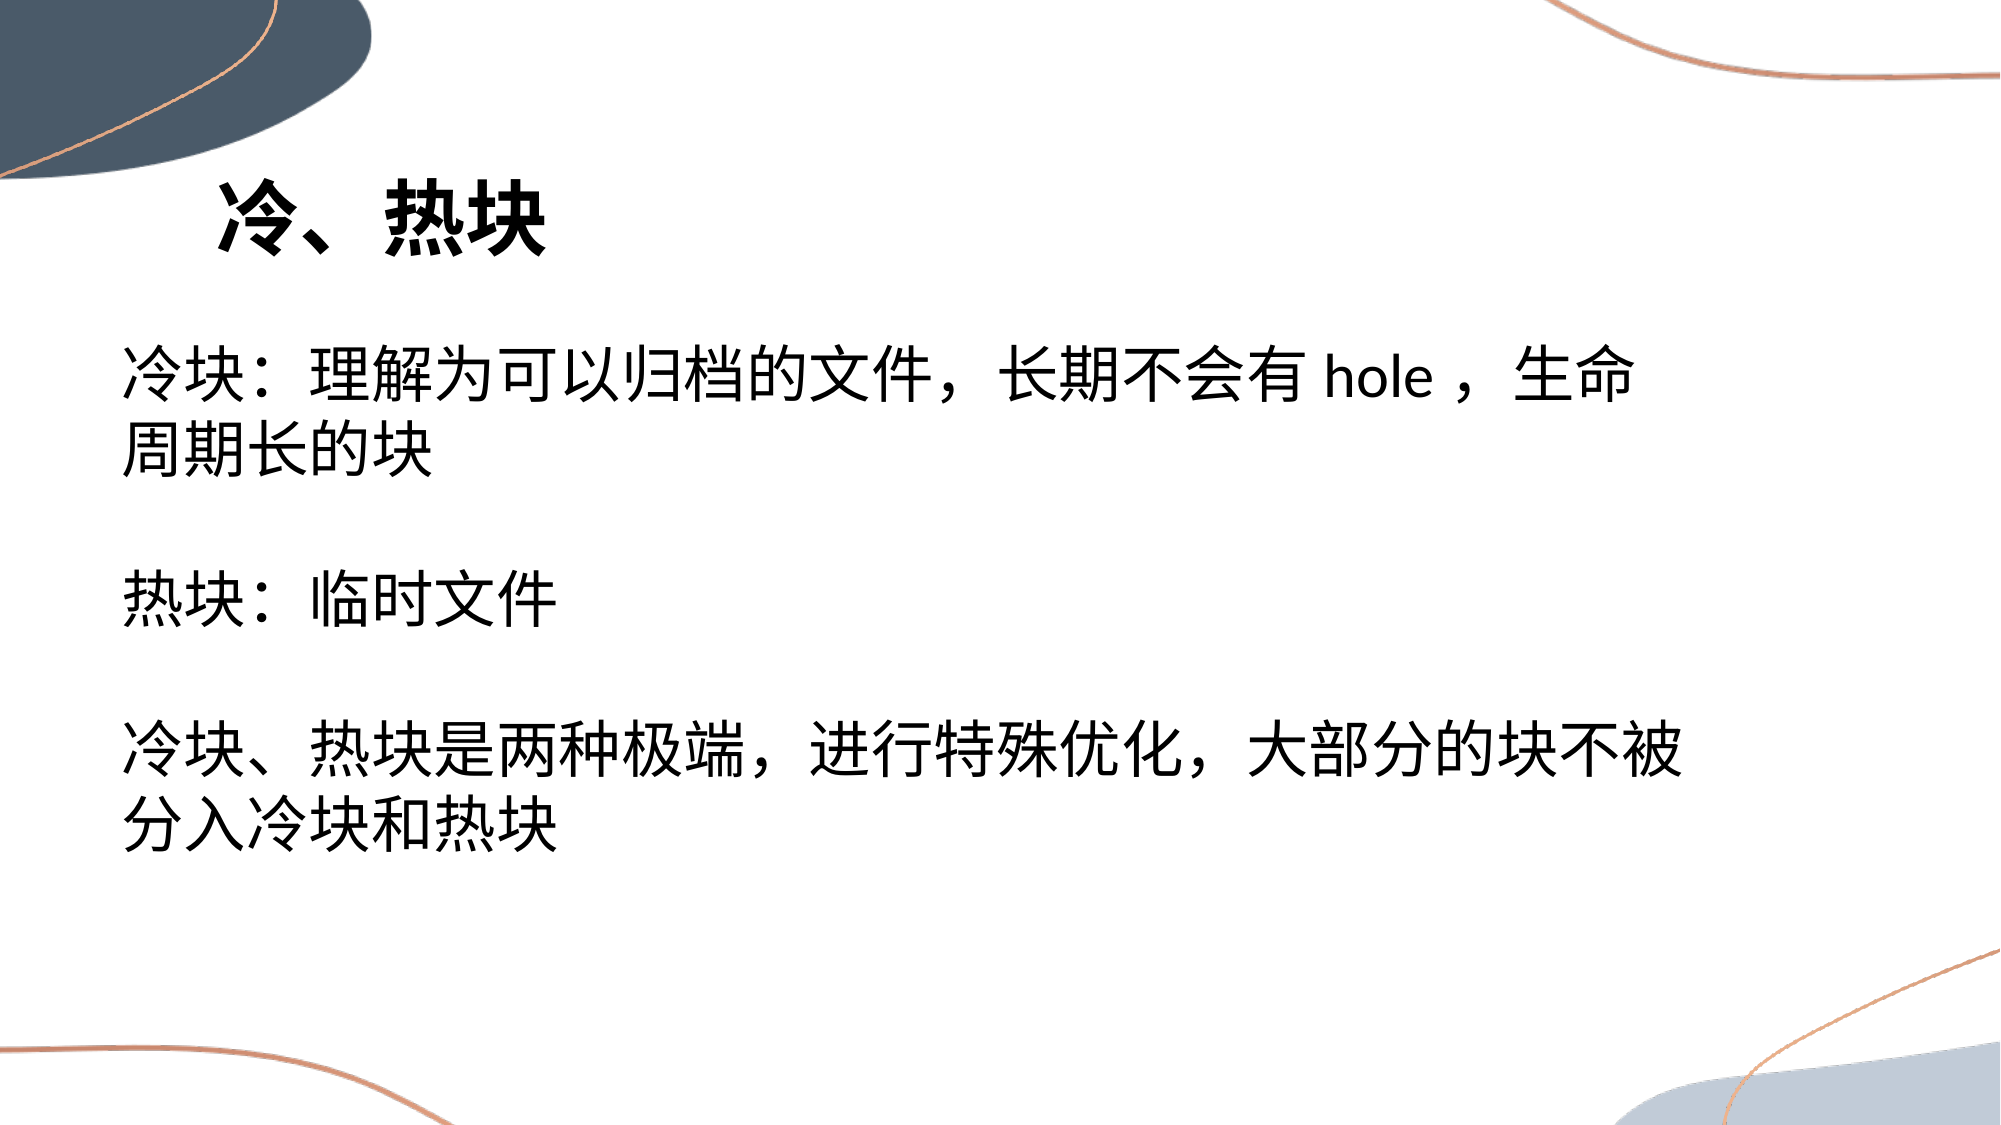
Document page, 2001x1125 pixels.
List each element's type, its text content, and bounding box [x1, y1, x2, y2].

picture [1603, 918, 2001, 1125]
picture [0, 1018, 478, 1125]
picture [0, 0, 372, 207]
picture [1522, 0, 2001, 107]
text_box 冷、热块 [201, 158, 917, 274]
text_box 冷块：理解为可以归档的文件，长期不会有hole，生命周期长的块 热块：临时文件 冷块、热块是两种极端，进行特殊优化，大部分的块不被分入冷块和热块 [106, 327, 1704, 868]
